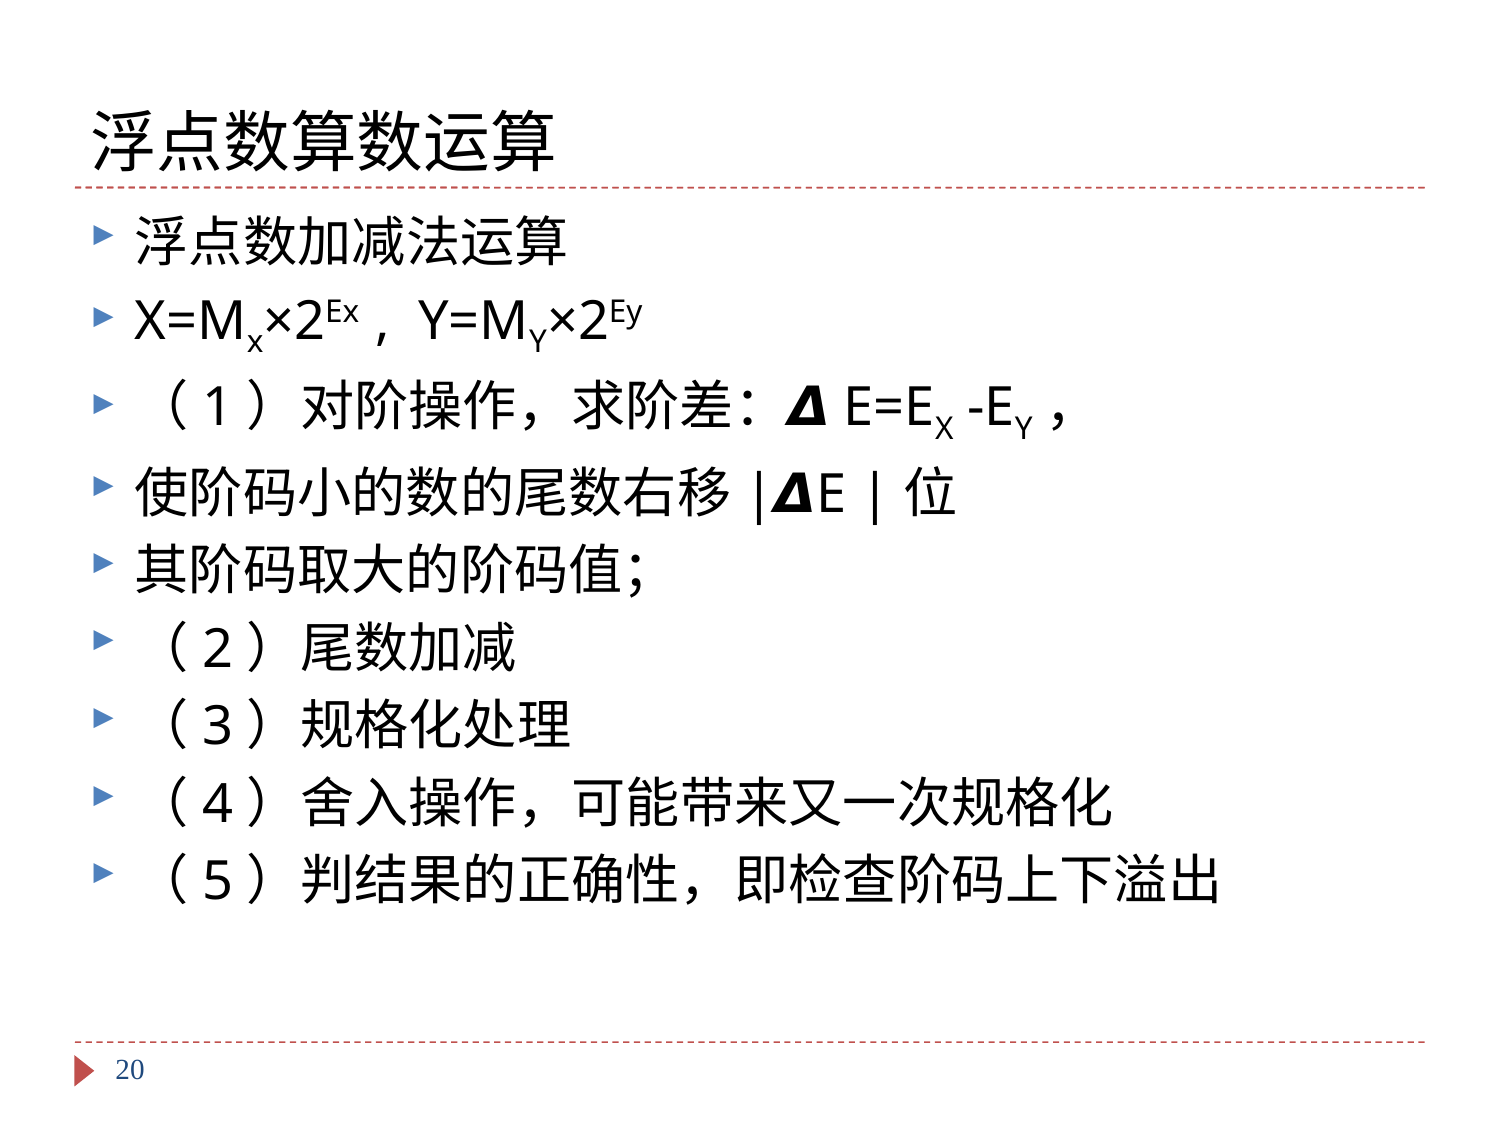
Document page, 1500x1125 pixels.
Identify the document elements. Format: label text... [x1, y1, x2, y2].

list 浮点数加减法运算 X=Mx×2Ex , Y=MY×2Ey （1）对阶操作，求阶差：𝞓E=EX -EY， 使阶码小的数的尾数右移|𝞓E |位 其阶码取大的阶码值； （2）尾数加减 （3）规格化处理 （4）舍入操作，可能带来又一次规格化 （5）判结果的正确性，即检查阶码上下溢出 [75, 200, 1425, 1006]
title 浮点数算数运算 [75, 24, 1425, 188]
slide_number 20 [100, 1042, 426, 1103]
